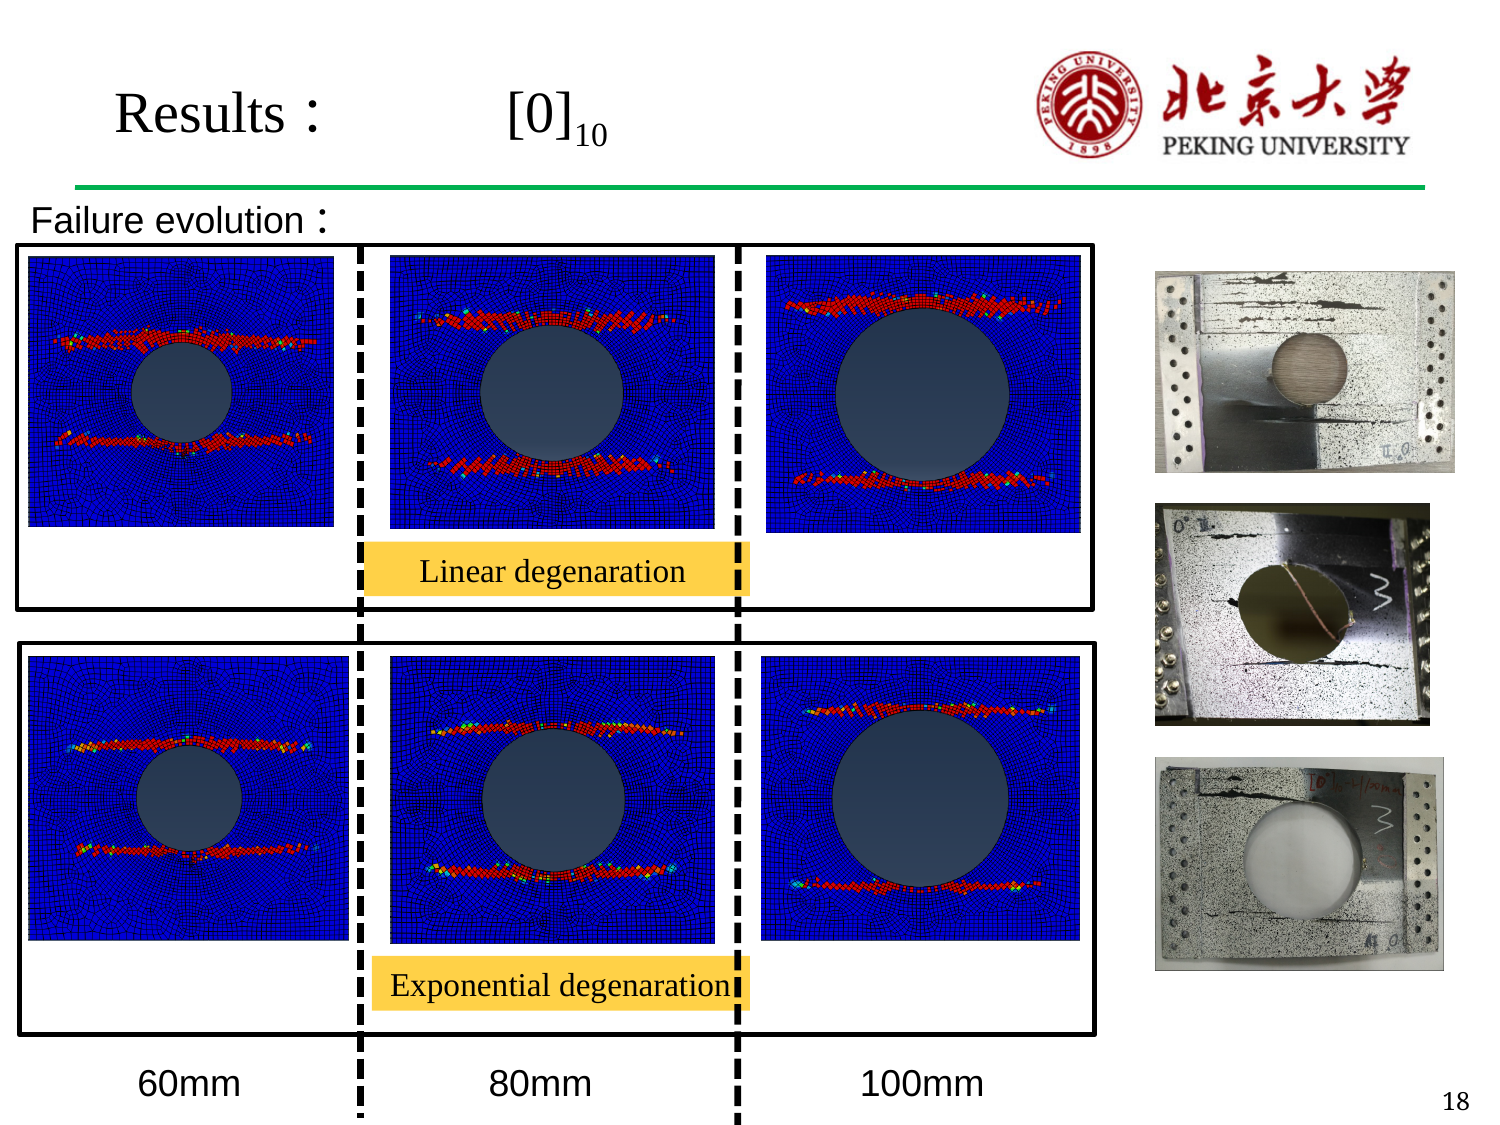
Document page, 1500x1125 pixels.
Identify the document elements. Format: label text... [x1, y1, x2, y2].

text_box [364, 244, 734, 541]
text_box Results： [100, 66, 491, 152]
picture [28, 256, 334, 528]
text_box 60mm [122, 1052, 280, 1112]
text_box [17, 249, 356, 610]
picture [1022, 39, 1425, 167]
picture [1155, 271, 1455, 473]
picture [390, 656, 715, 944]
text_box Linear degenaration [365, 541, 732, 597]
text_box [365, 642, 732, 1035]
text_box Failure evolution： [15, 188, 609, 249]
text_box [19, 642, 355, 1035]
text_box Linear degenaration [743, 541, 750, 597]
picture [27, 656, 349, 941]
text_box [0]10 [491, 66, 687, 161]
picture [1155, 757, 1444, 971]
text_box [743, 642, 1095, 1035]
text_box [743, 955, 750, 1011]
text_box [365, 597, 732, 610]
picture [390, 254, 715, 529]
text_box Exponential degenaration [371, 955, 732, 1011]
text_box 100mm [845, 1052, 1003, 1112]
text_box 80mm [473, 1052, 632, 1112]
picture [1155, 503, 1430, 727]
picture [766, 254, 1081, 534]
slide_number 18 [1412, 1051, 1486, 1125]
picture [761, 656, 1080, 941]
text_box [742, 244, 1093, 610]
